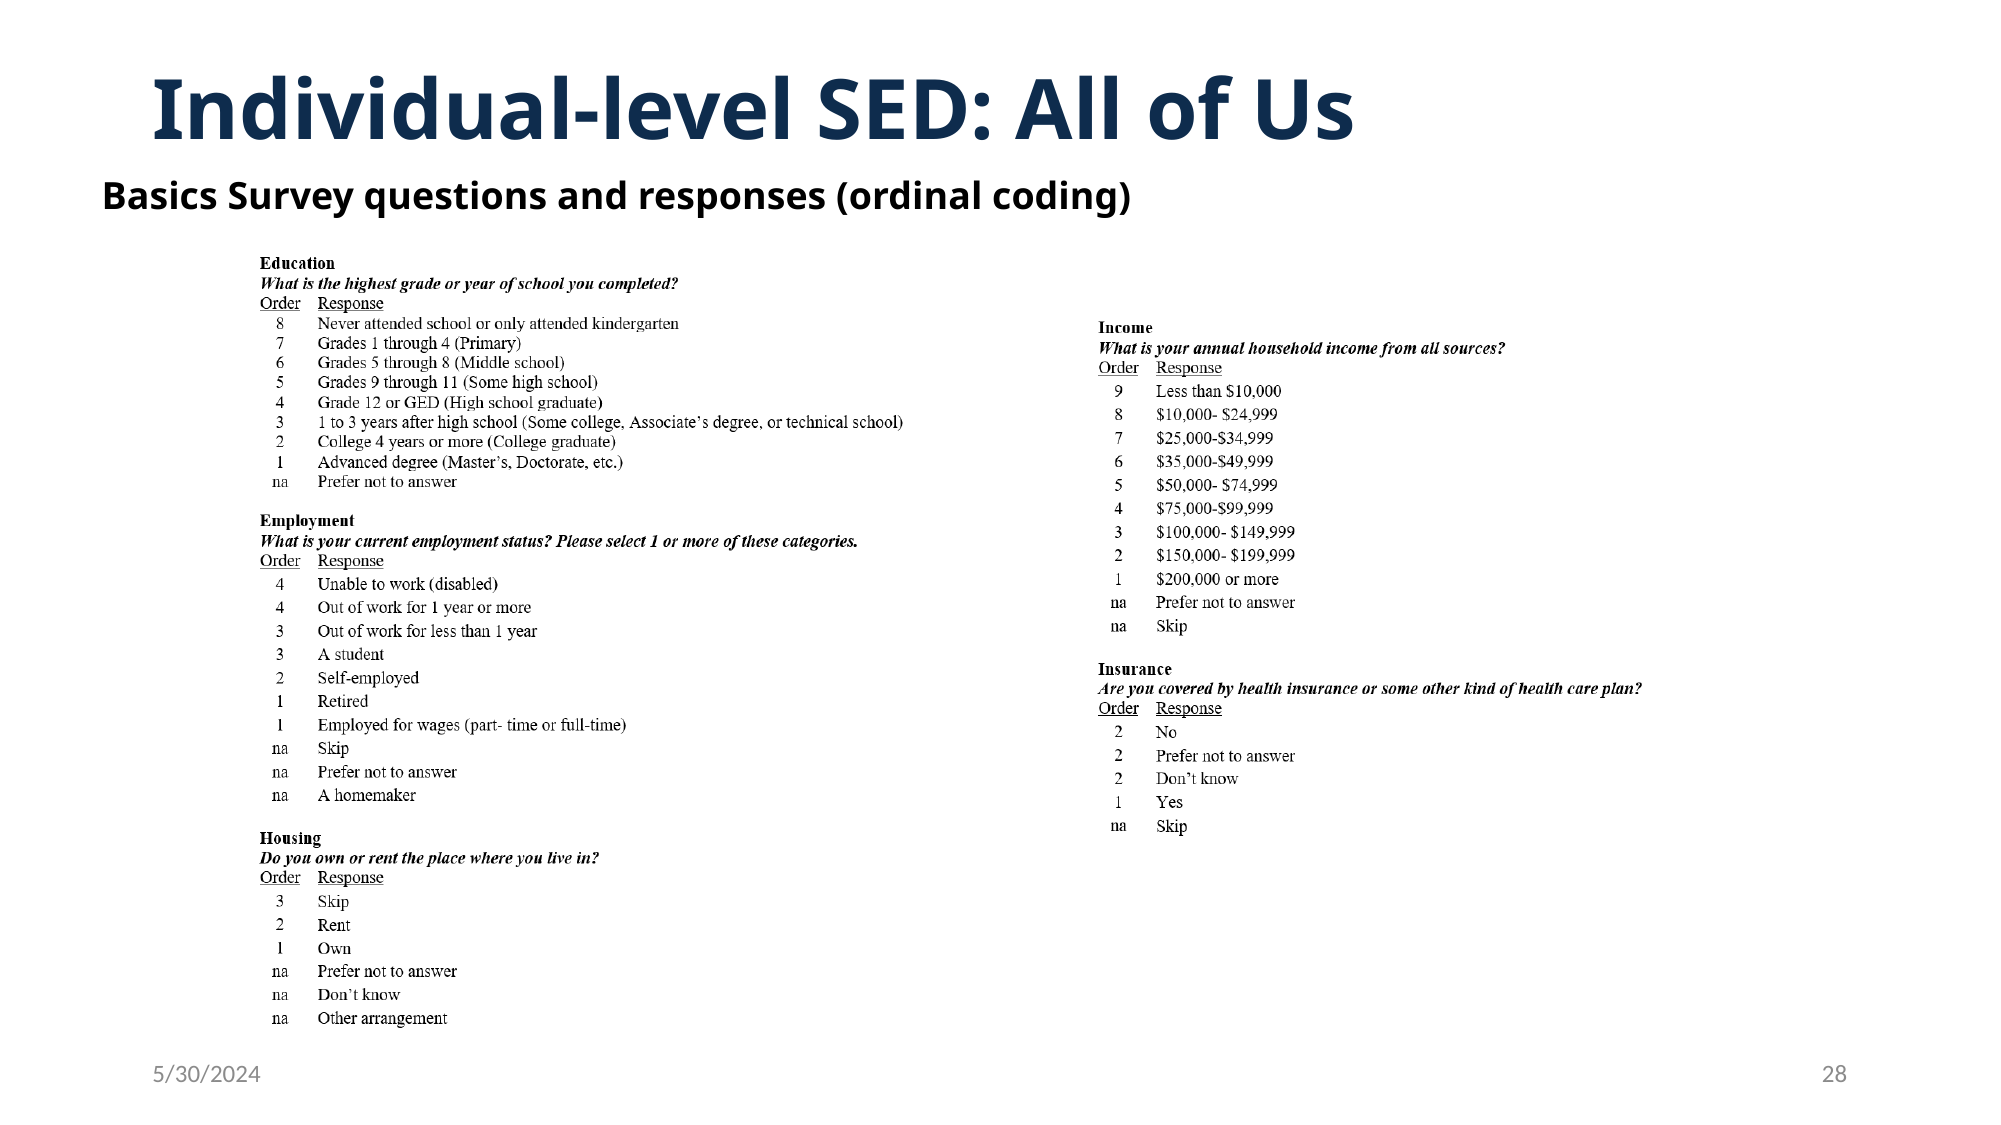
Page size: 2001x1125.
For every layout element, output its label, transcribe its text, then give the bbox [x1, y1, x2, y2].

text_box Basics Survey questions and responses (ordinal coding) [86, 164, 1148, 225]
picture [1090, 311, 1692, 841]
title Individual-level SED: All of Us [137, 59, 1863, 278]
slide_number 28 [1412, 1042, 1863, 1103]
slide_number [137, 1042, 588, 1103]
picture [243, 242, 951, 1043]
